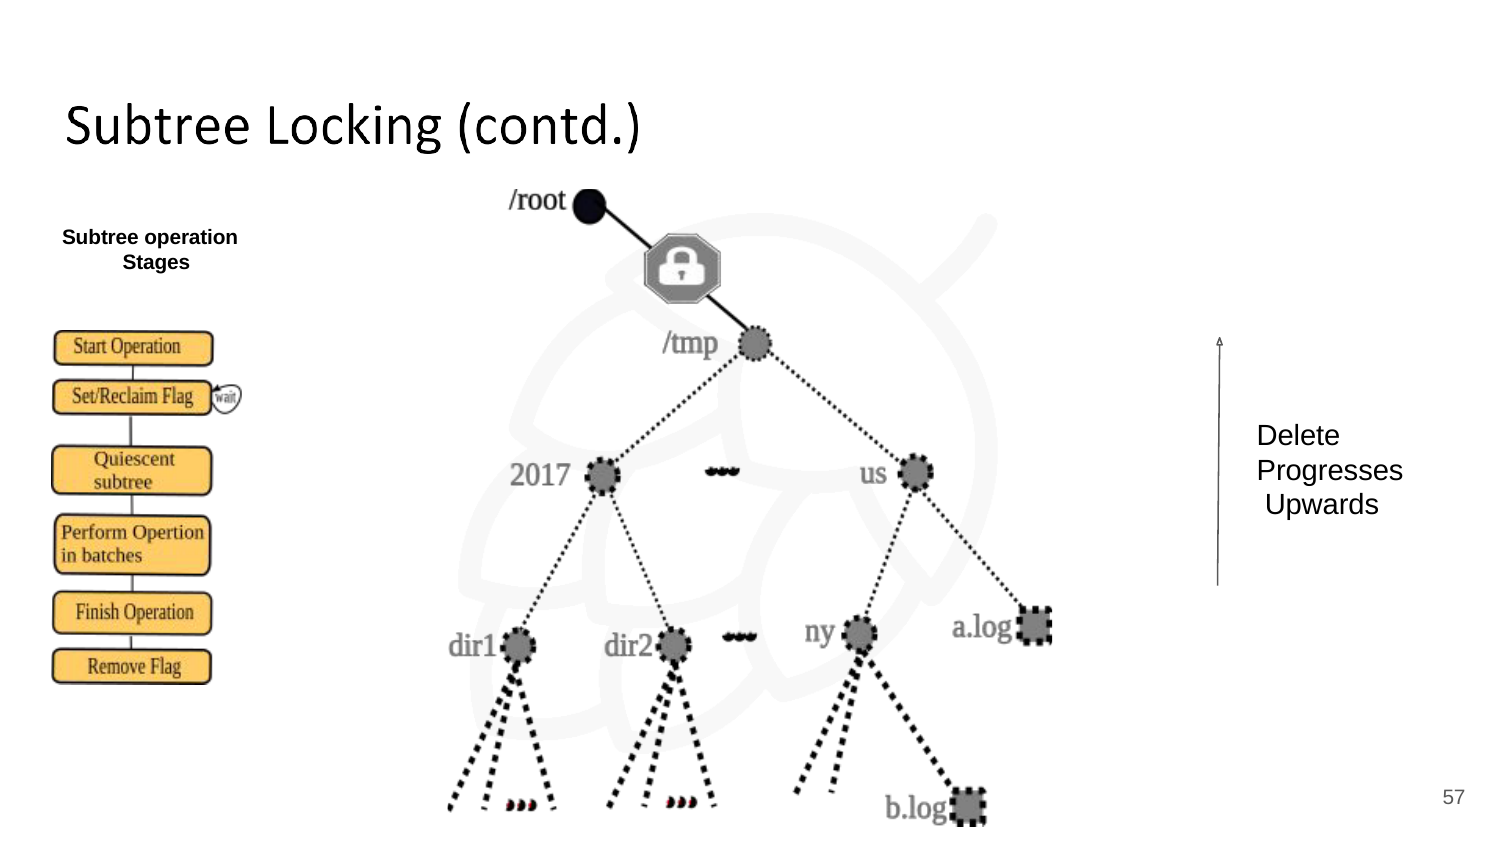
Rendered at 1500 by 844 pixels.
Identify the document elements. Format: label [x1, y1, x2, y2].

text_box [67, 102, 638, 154]
text_box [1217, 337, 1223, 586]
text_box [60, 223, 243, 274]
text_box [1254, 417, 1407, 521]
text_box [51, 330, 242, 686]
text_box [447, 189, 1053, 827]
slide_number [1438, 785, 1470, 844]
